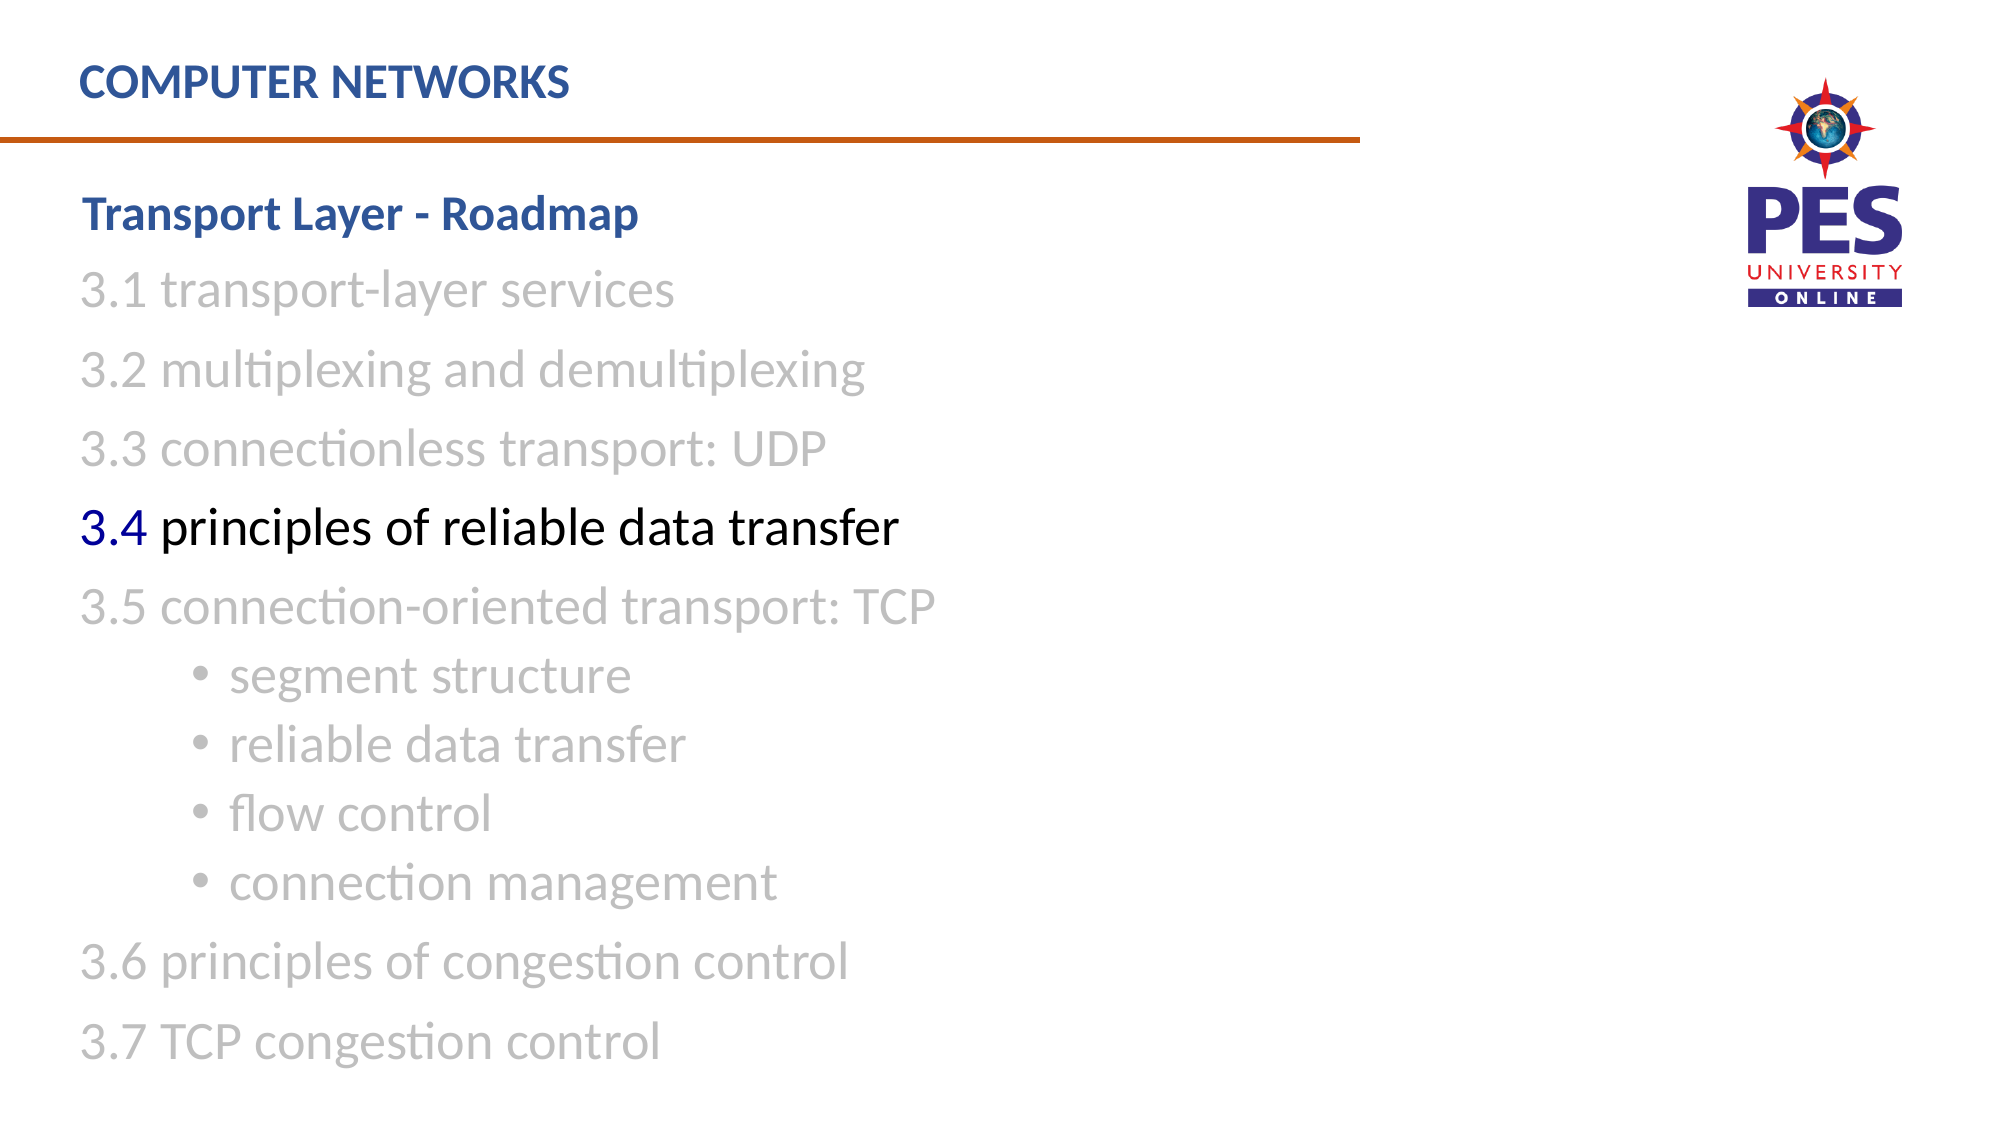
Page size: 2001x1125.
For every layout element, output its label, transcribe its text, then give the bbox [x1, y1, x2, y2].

text_box COMPUTER NETWORKS [64, 41, 1295, 117]
text_box 3.1 transport-layer services 3.2 multiplexing and demultiplexing 3.3 connectionless transport: UDP 3.4 principles of reliable data transfer 3.5 connection-oriented transport: TCP segment structure reliable data transfer flow control connection management 3.6 principles of congestion control 3.7 TCP congestion control [64, 253, 1083, 1061]
picture [1748, 76, 1902, 307]
text_box Transport Layer - Roadmap [67, 173, 655, 248]
